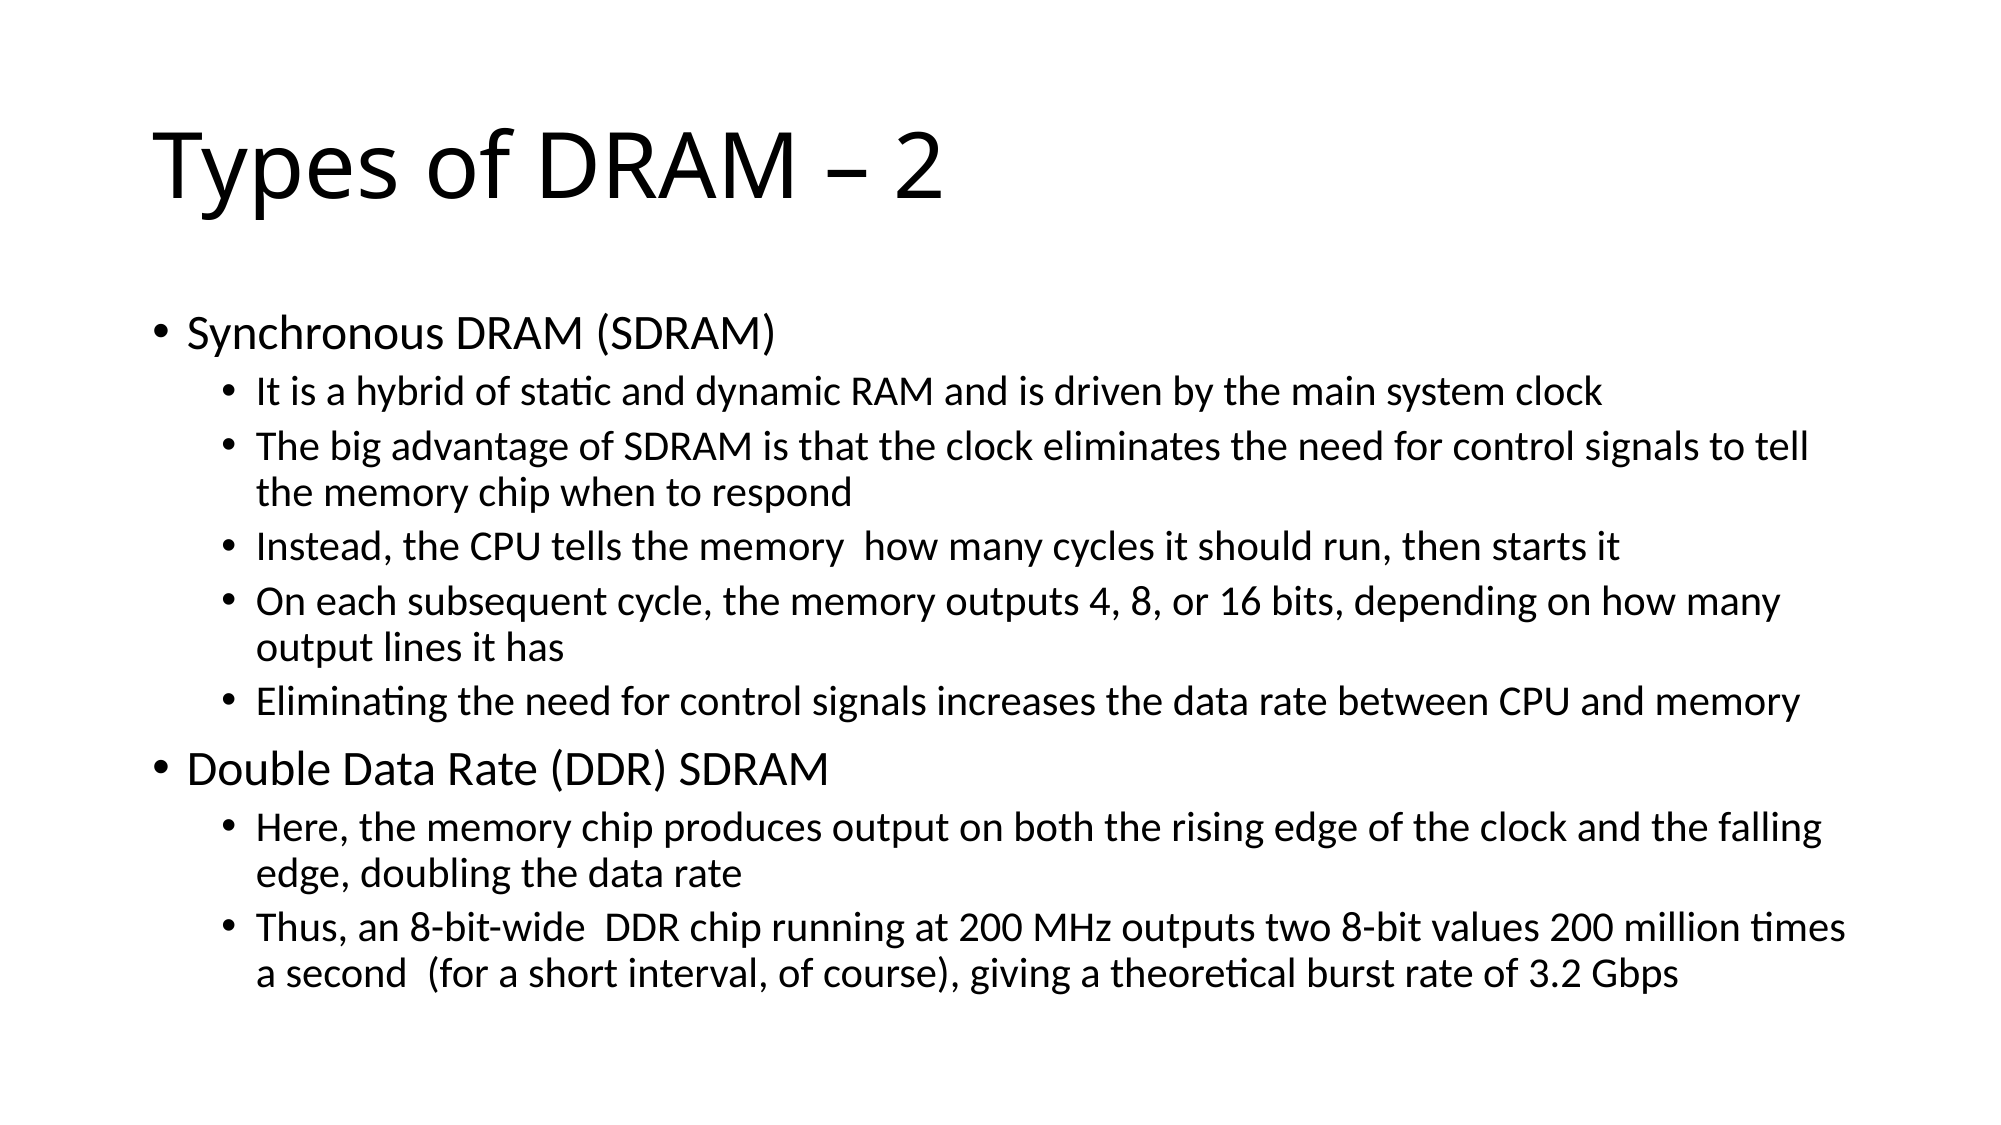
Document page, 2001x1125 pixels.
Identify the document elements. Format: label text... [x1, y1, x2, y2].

title Types of DRAM – 2 [137, 59, 1863, 278]
list Synchronous DRAM (SDRAM) It is a hybrid of static and dynamic RAM and is driven by the main system clock The big advantage of SDRAM is that the clock eliminates the need for control signals to tell the memory chip when to respond Instead, the CPU tells the memory how many cycles it should run, then starts it On each subsequent cycle, the memory outputs 4, 8, or 16 bits, depending on how many output lines it has Eliminating the need for control signals increases the data rate between CPU and memory Double Data Rate (DDR) SDRAM Here, the memory chip produces output on both the rising edge of the clock and the falling edge, doubling the data rate Thus, an 8-bit-wide DDR chip running at 200 MHz outputs two 8-bit values 200 million times a second (for a short interval, of course), giving a theoretical burst rate of 3.2 Gbps [137, 299, 1863, 1014]
